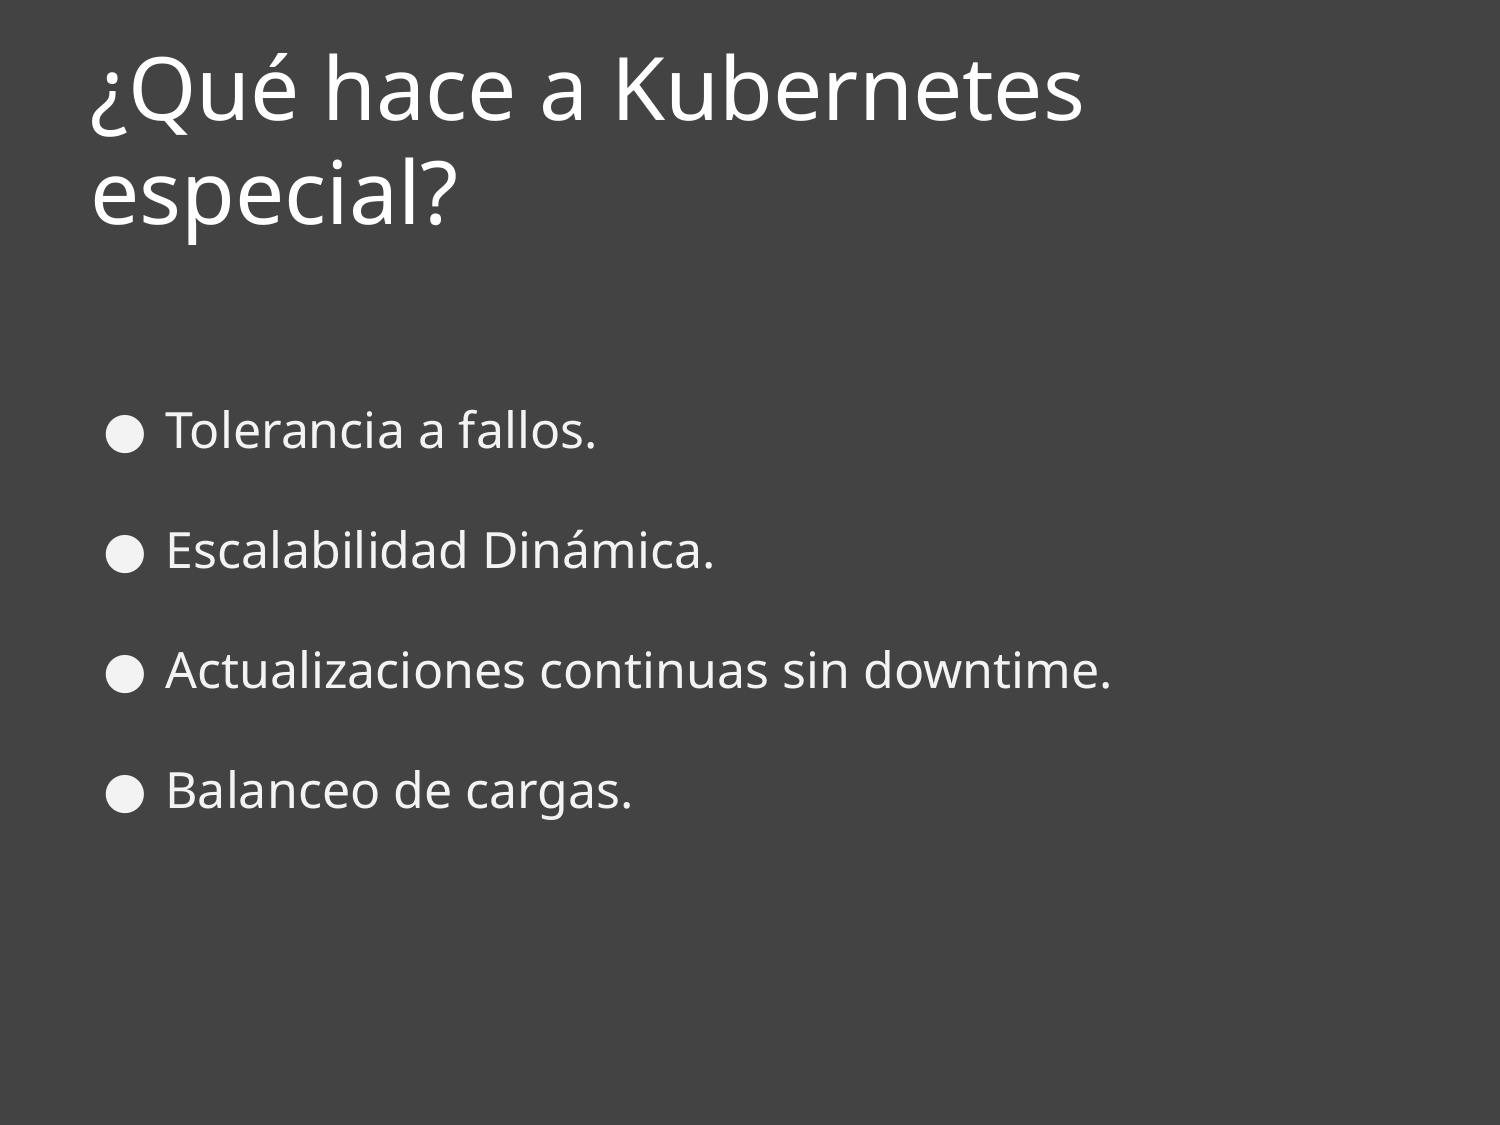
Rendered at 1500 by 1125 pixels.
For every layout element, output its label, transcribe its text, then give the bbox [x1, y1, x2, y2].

title ¿Qué hace a Kubernetes especial? [75, 26, 1461, 249]
list Tolerancia a fallos. Escalabilidad Dinámica. Actualizaciones continuas sin downtime. Balanceo de cargas. [75, 323, 1425, 917]
